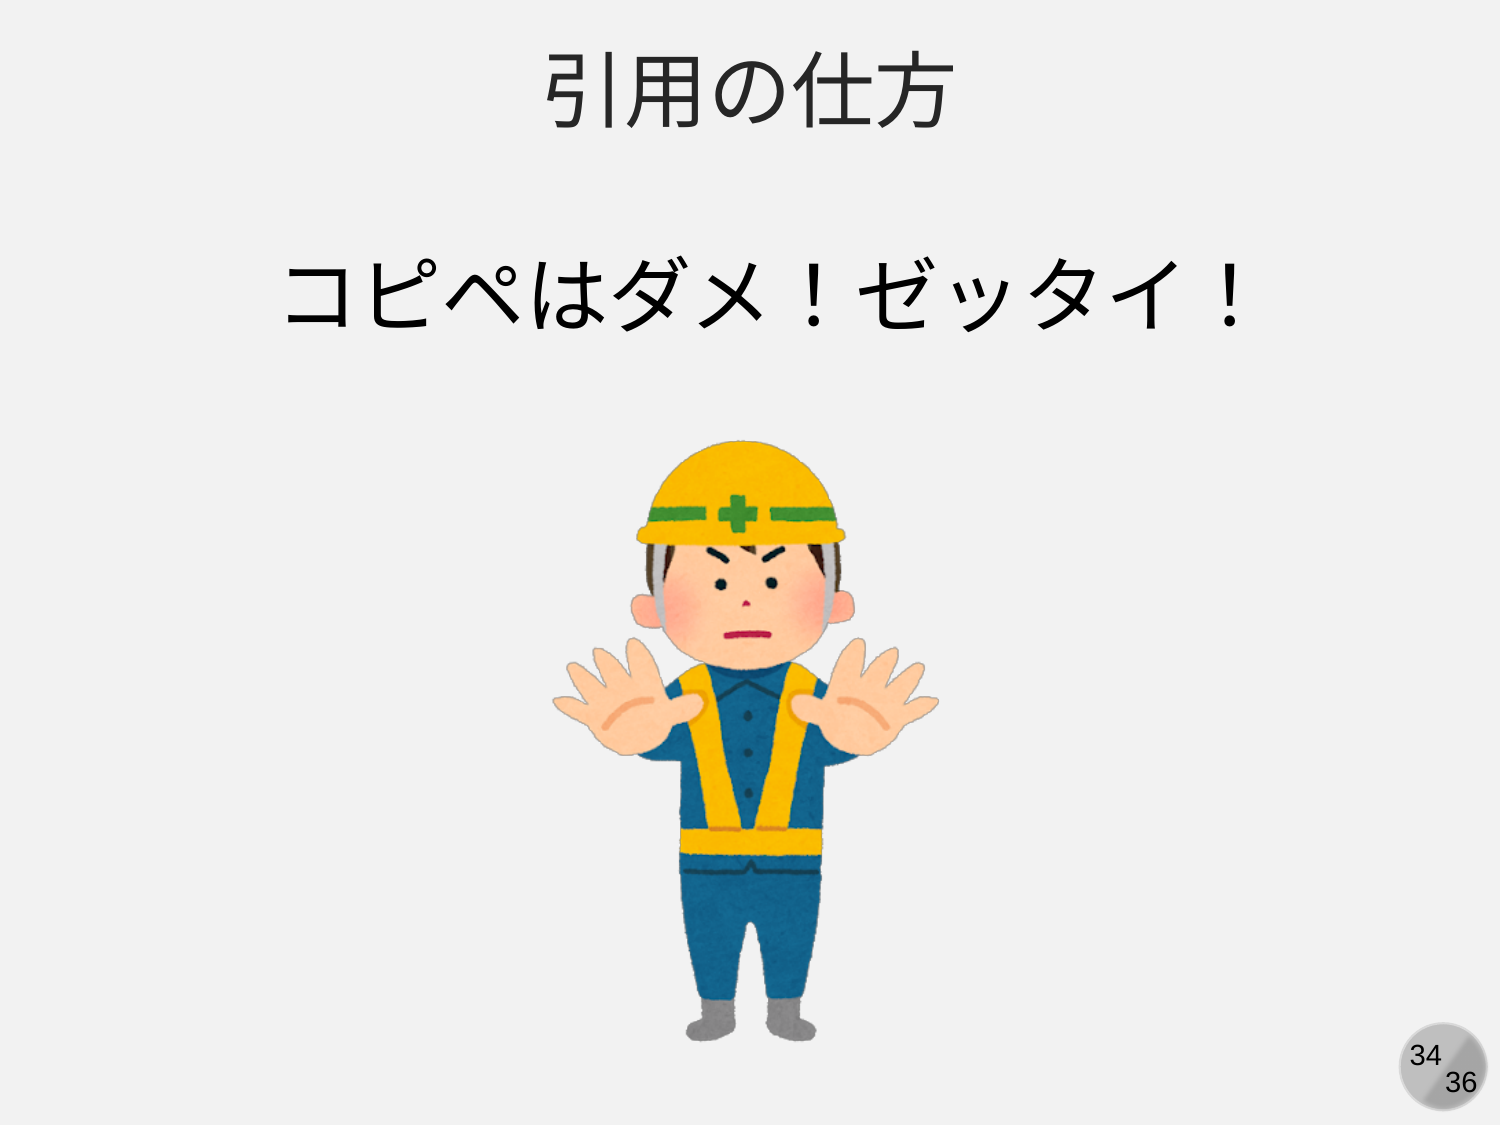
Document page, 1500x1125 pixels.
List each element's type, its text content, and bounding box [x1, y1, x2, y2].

text_box コピペはダメ！ゼッタイ！ [260, 235, 1287, 351]
list 引用の仕方 [0, 31, 1500, 155]
picture [531, 432, 969, 1052]
